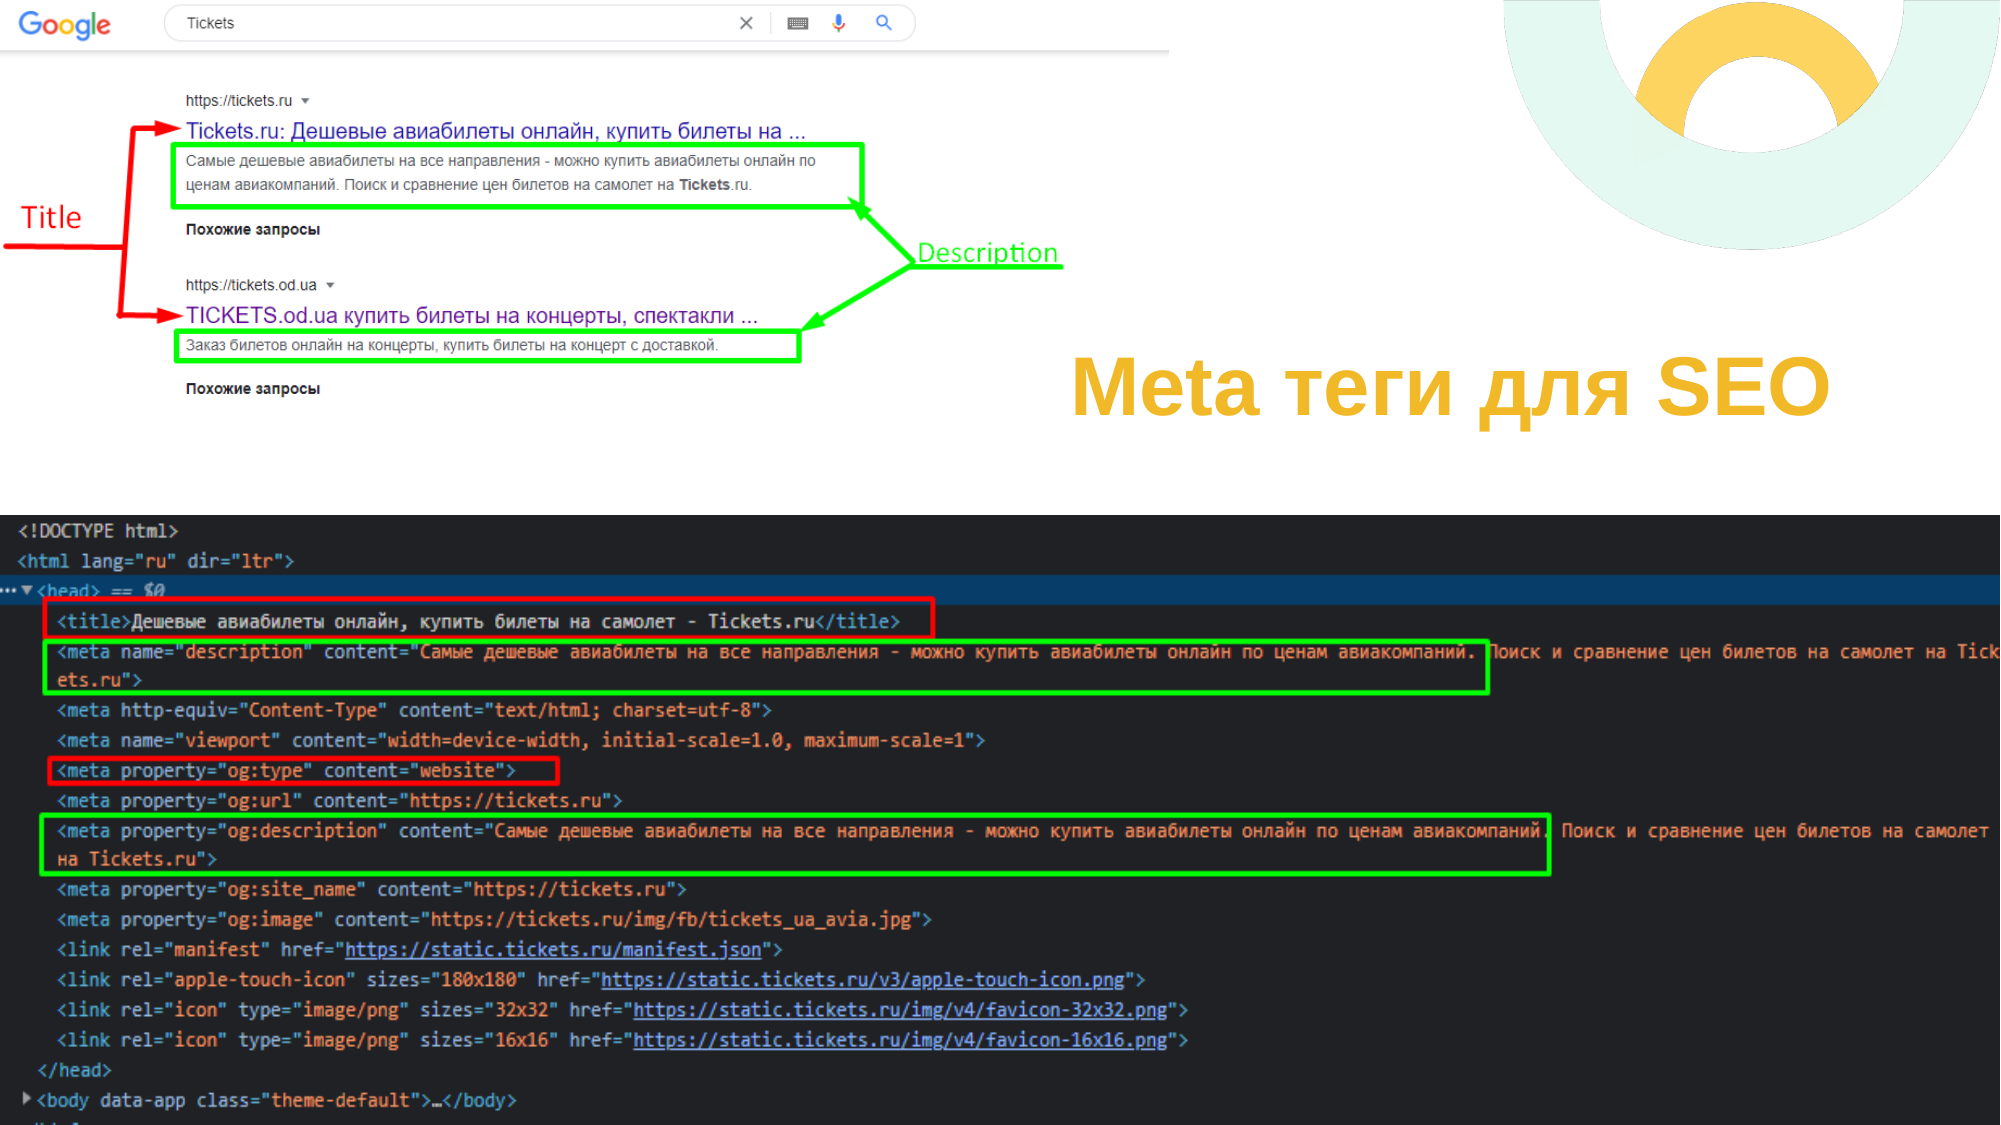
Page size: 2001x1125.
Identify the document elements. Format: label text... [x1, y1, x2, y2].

text_box Meta теги для SEO [1041, 304, 1862, 440]
picture [0, 515, 2000, 1125]
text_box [1502, 0, 2000, 250]
picture [0, 0, 1170, 406]
